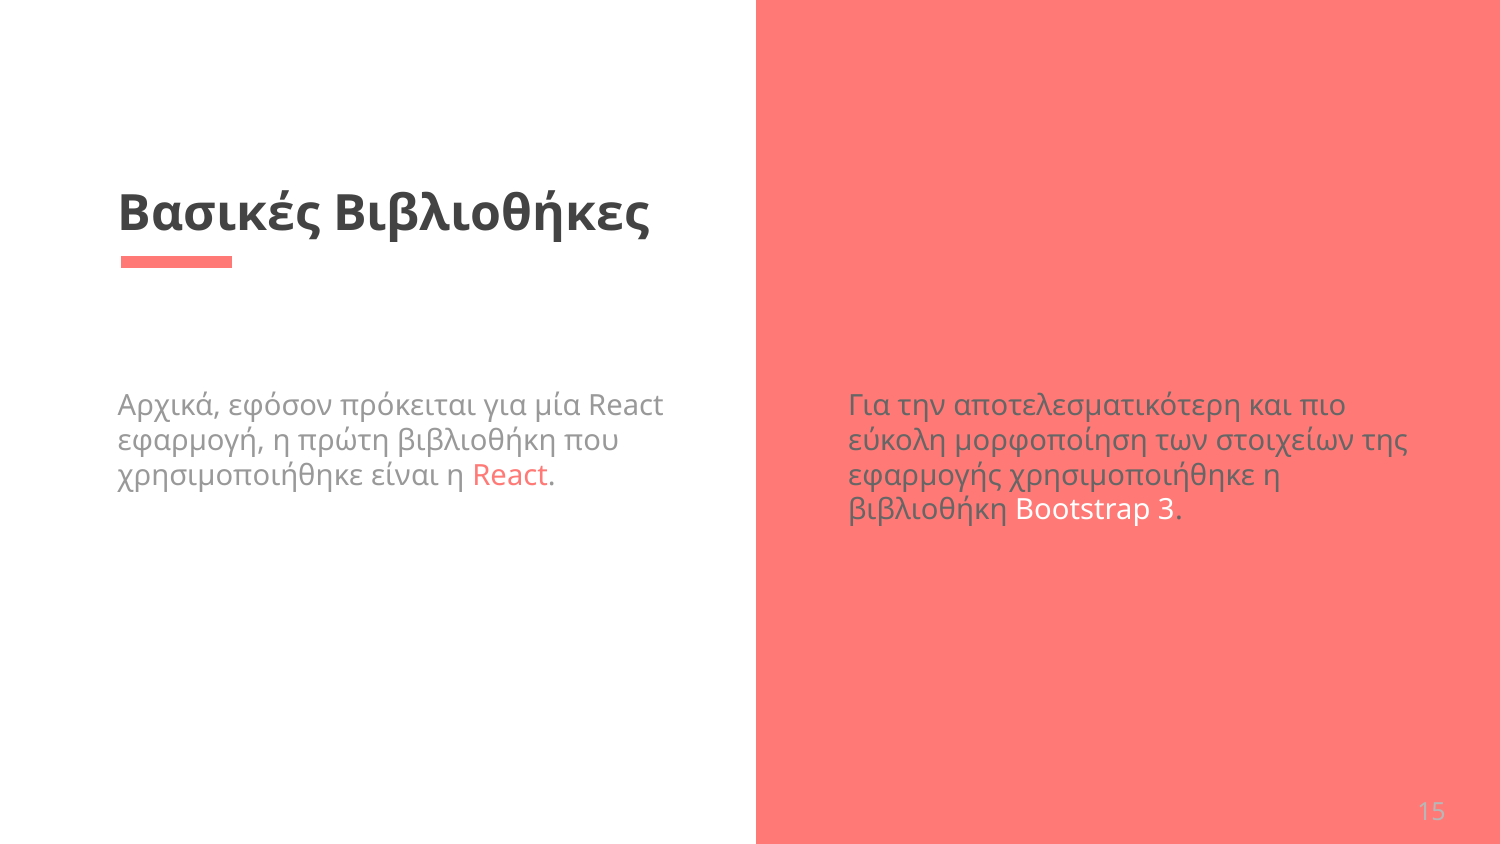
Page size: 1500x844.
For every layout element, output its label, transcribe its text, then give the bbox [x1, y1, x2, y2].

subtitle Αρχικά, εφόσον πρόκειται για μία React εφαρμογή, η πρώτη βιβλιοθήκη που χρησιμοποιήθηκε είναι η React. [102, 370, 695, 690]
subtitle Για την αποτελεσματικότερη και πιο εύκολη μορφοποίηση των στοιχείων της εφαρμογής χρησιμοποιήθηκε η βιβλιοθήκη Bootstrap 3. [833, 370, 1425, 690]
title Βασικές Βιβλιοθήκες [102, 160, 689, 256]
slide_number ‹#› [1402, 764, 1493, 830]
